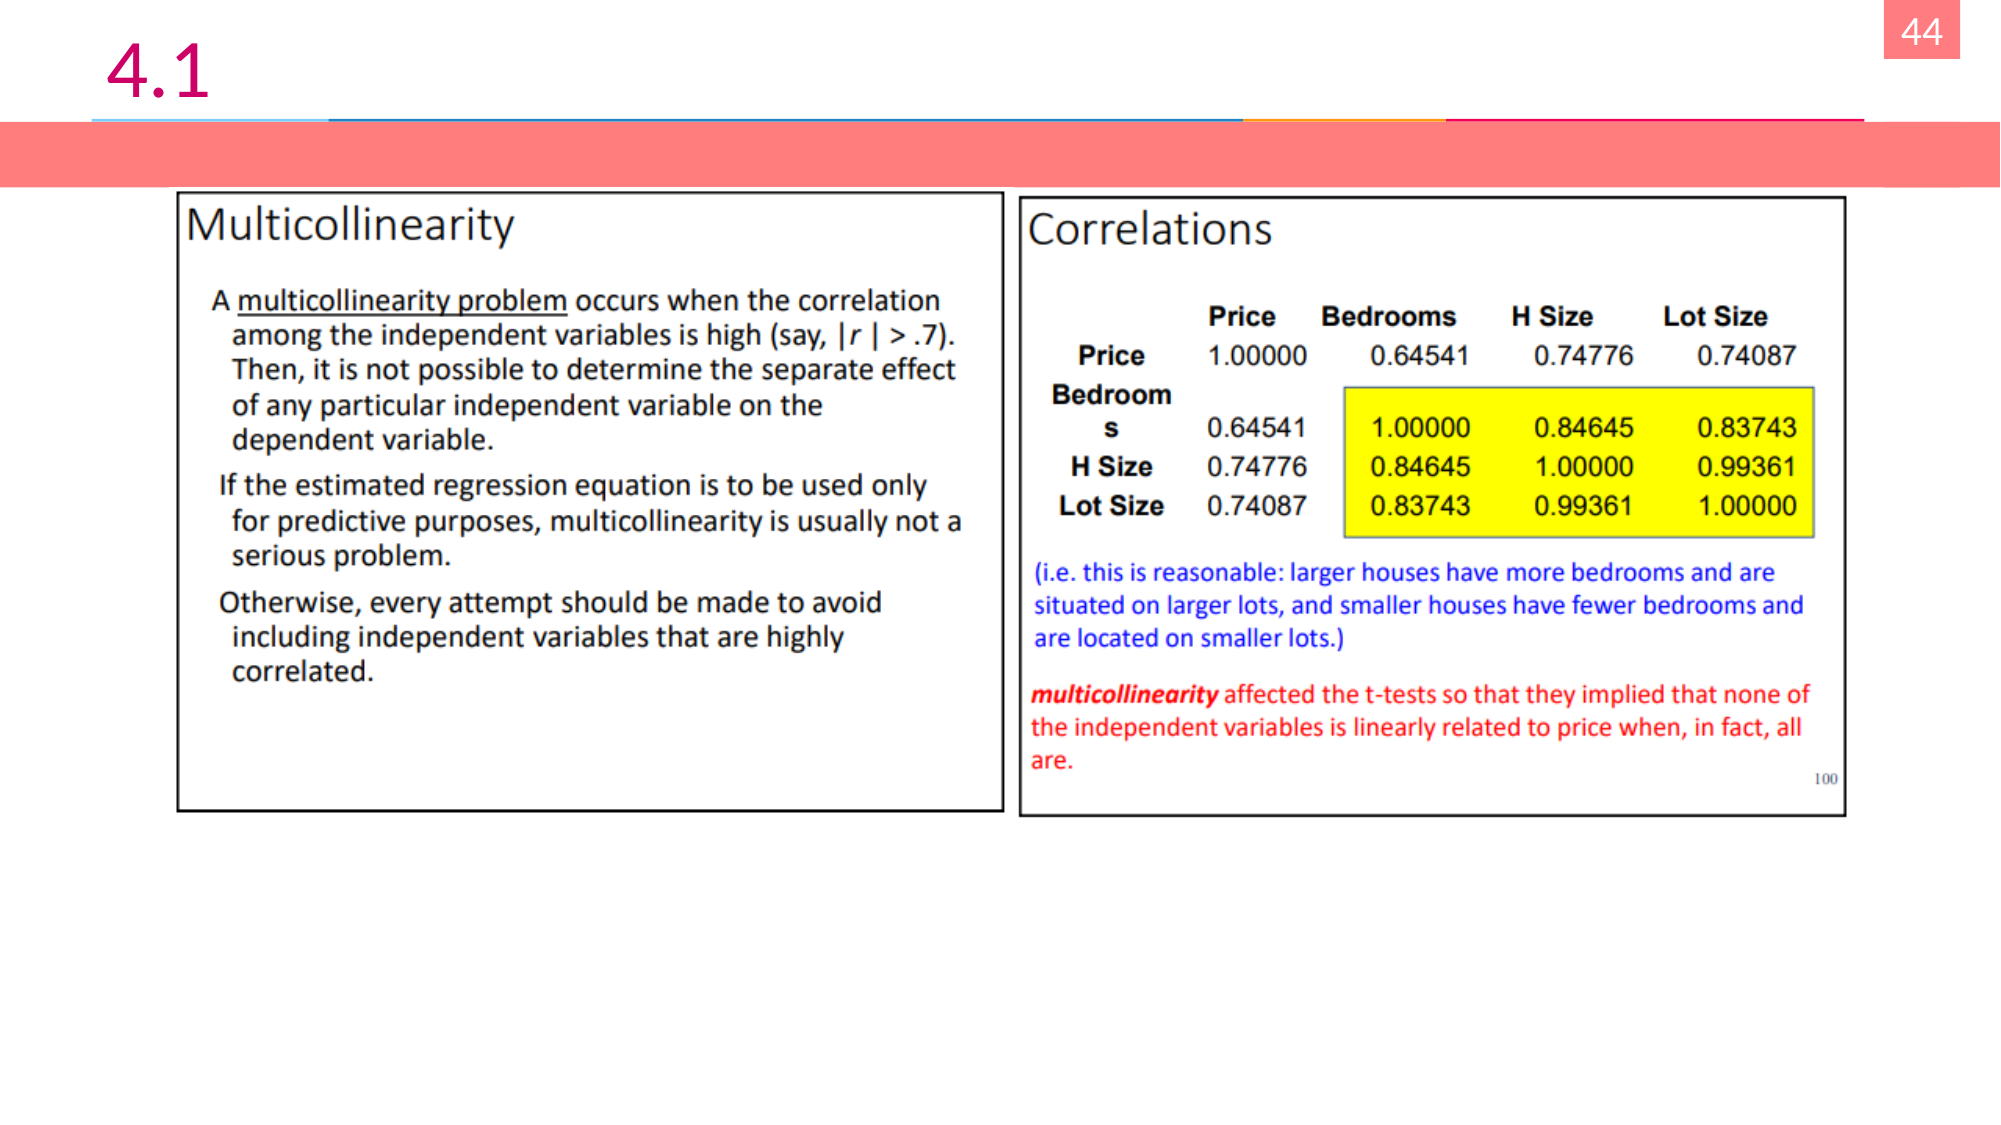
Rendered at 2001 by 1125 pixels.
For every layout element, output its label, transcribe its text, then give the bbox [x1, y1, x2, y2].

picture [169, 187, 1853, 822]
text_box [91, 118, 1865, 122]
text_box 4.1 [91, 6, 1865, 118]
text_box [0, 121, 2000, 188]
slide_number 44 [1883, 0, 1961, 59]
